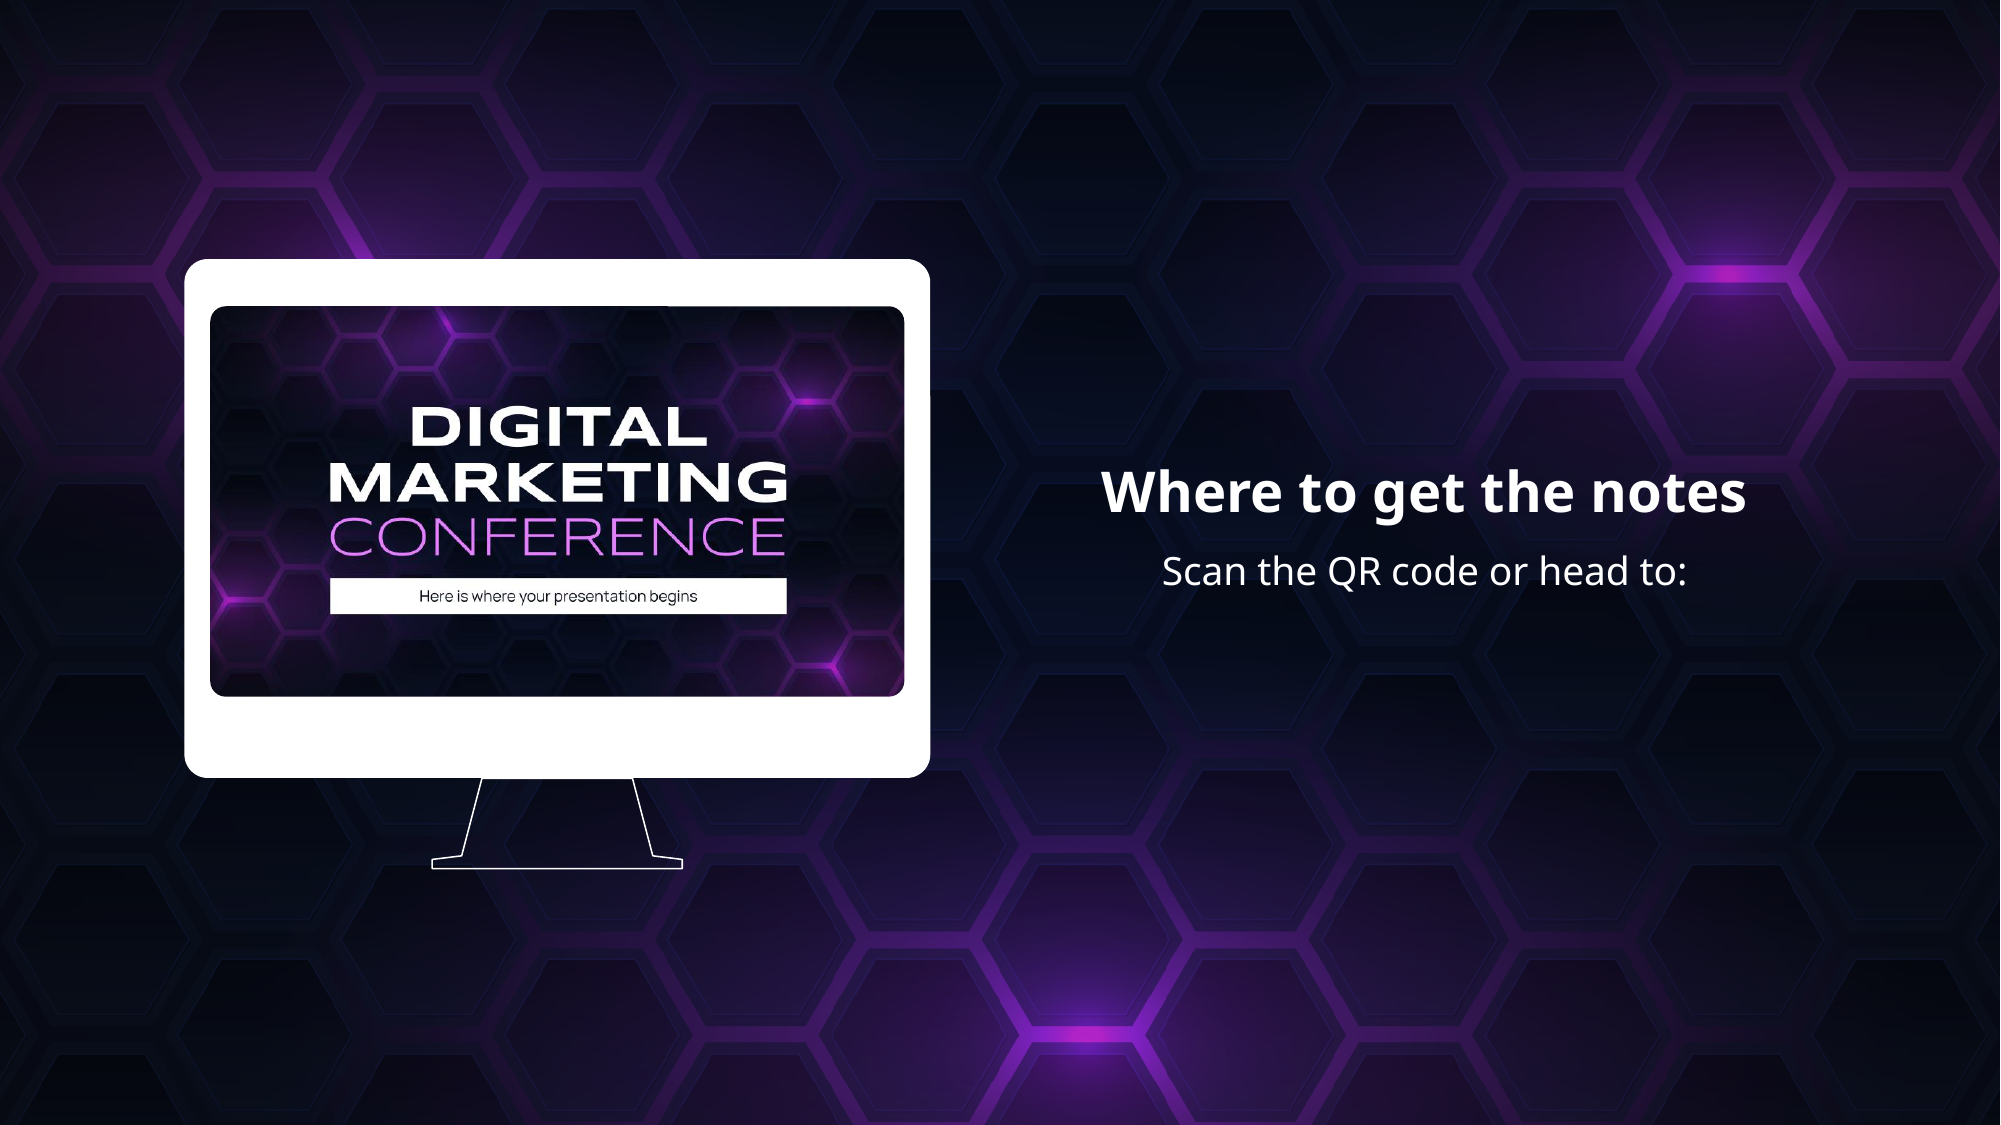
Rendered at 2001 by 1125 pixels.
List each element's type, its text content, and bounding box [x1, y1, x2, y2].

subtitle Scan the QR code or head to: [1033, 526, 1816, 707]
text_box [184, 258, 931, 869]
title Where to get the notes [1033, 418, 1816, 526]
picture [0, 0, 2000, 1125]
